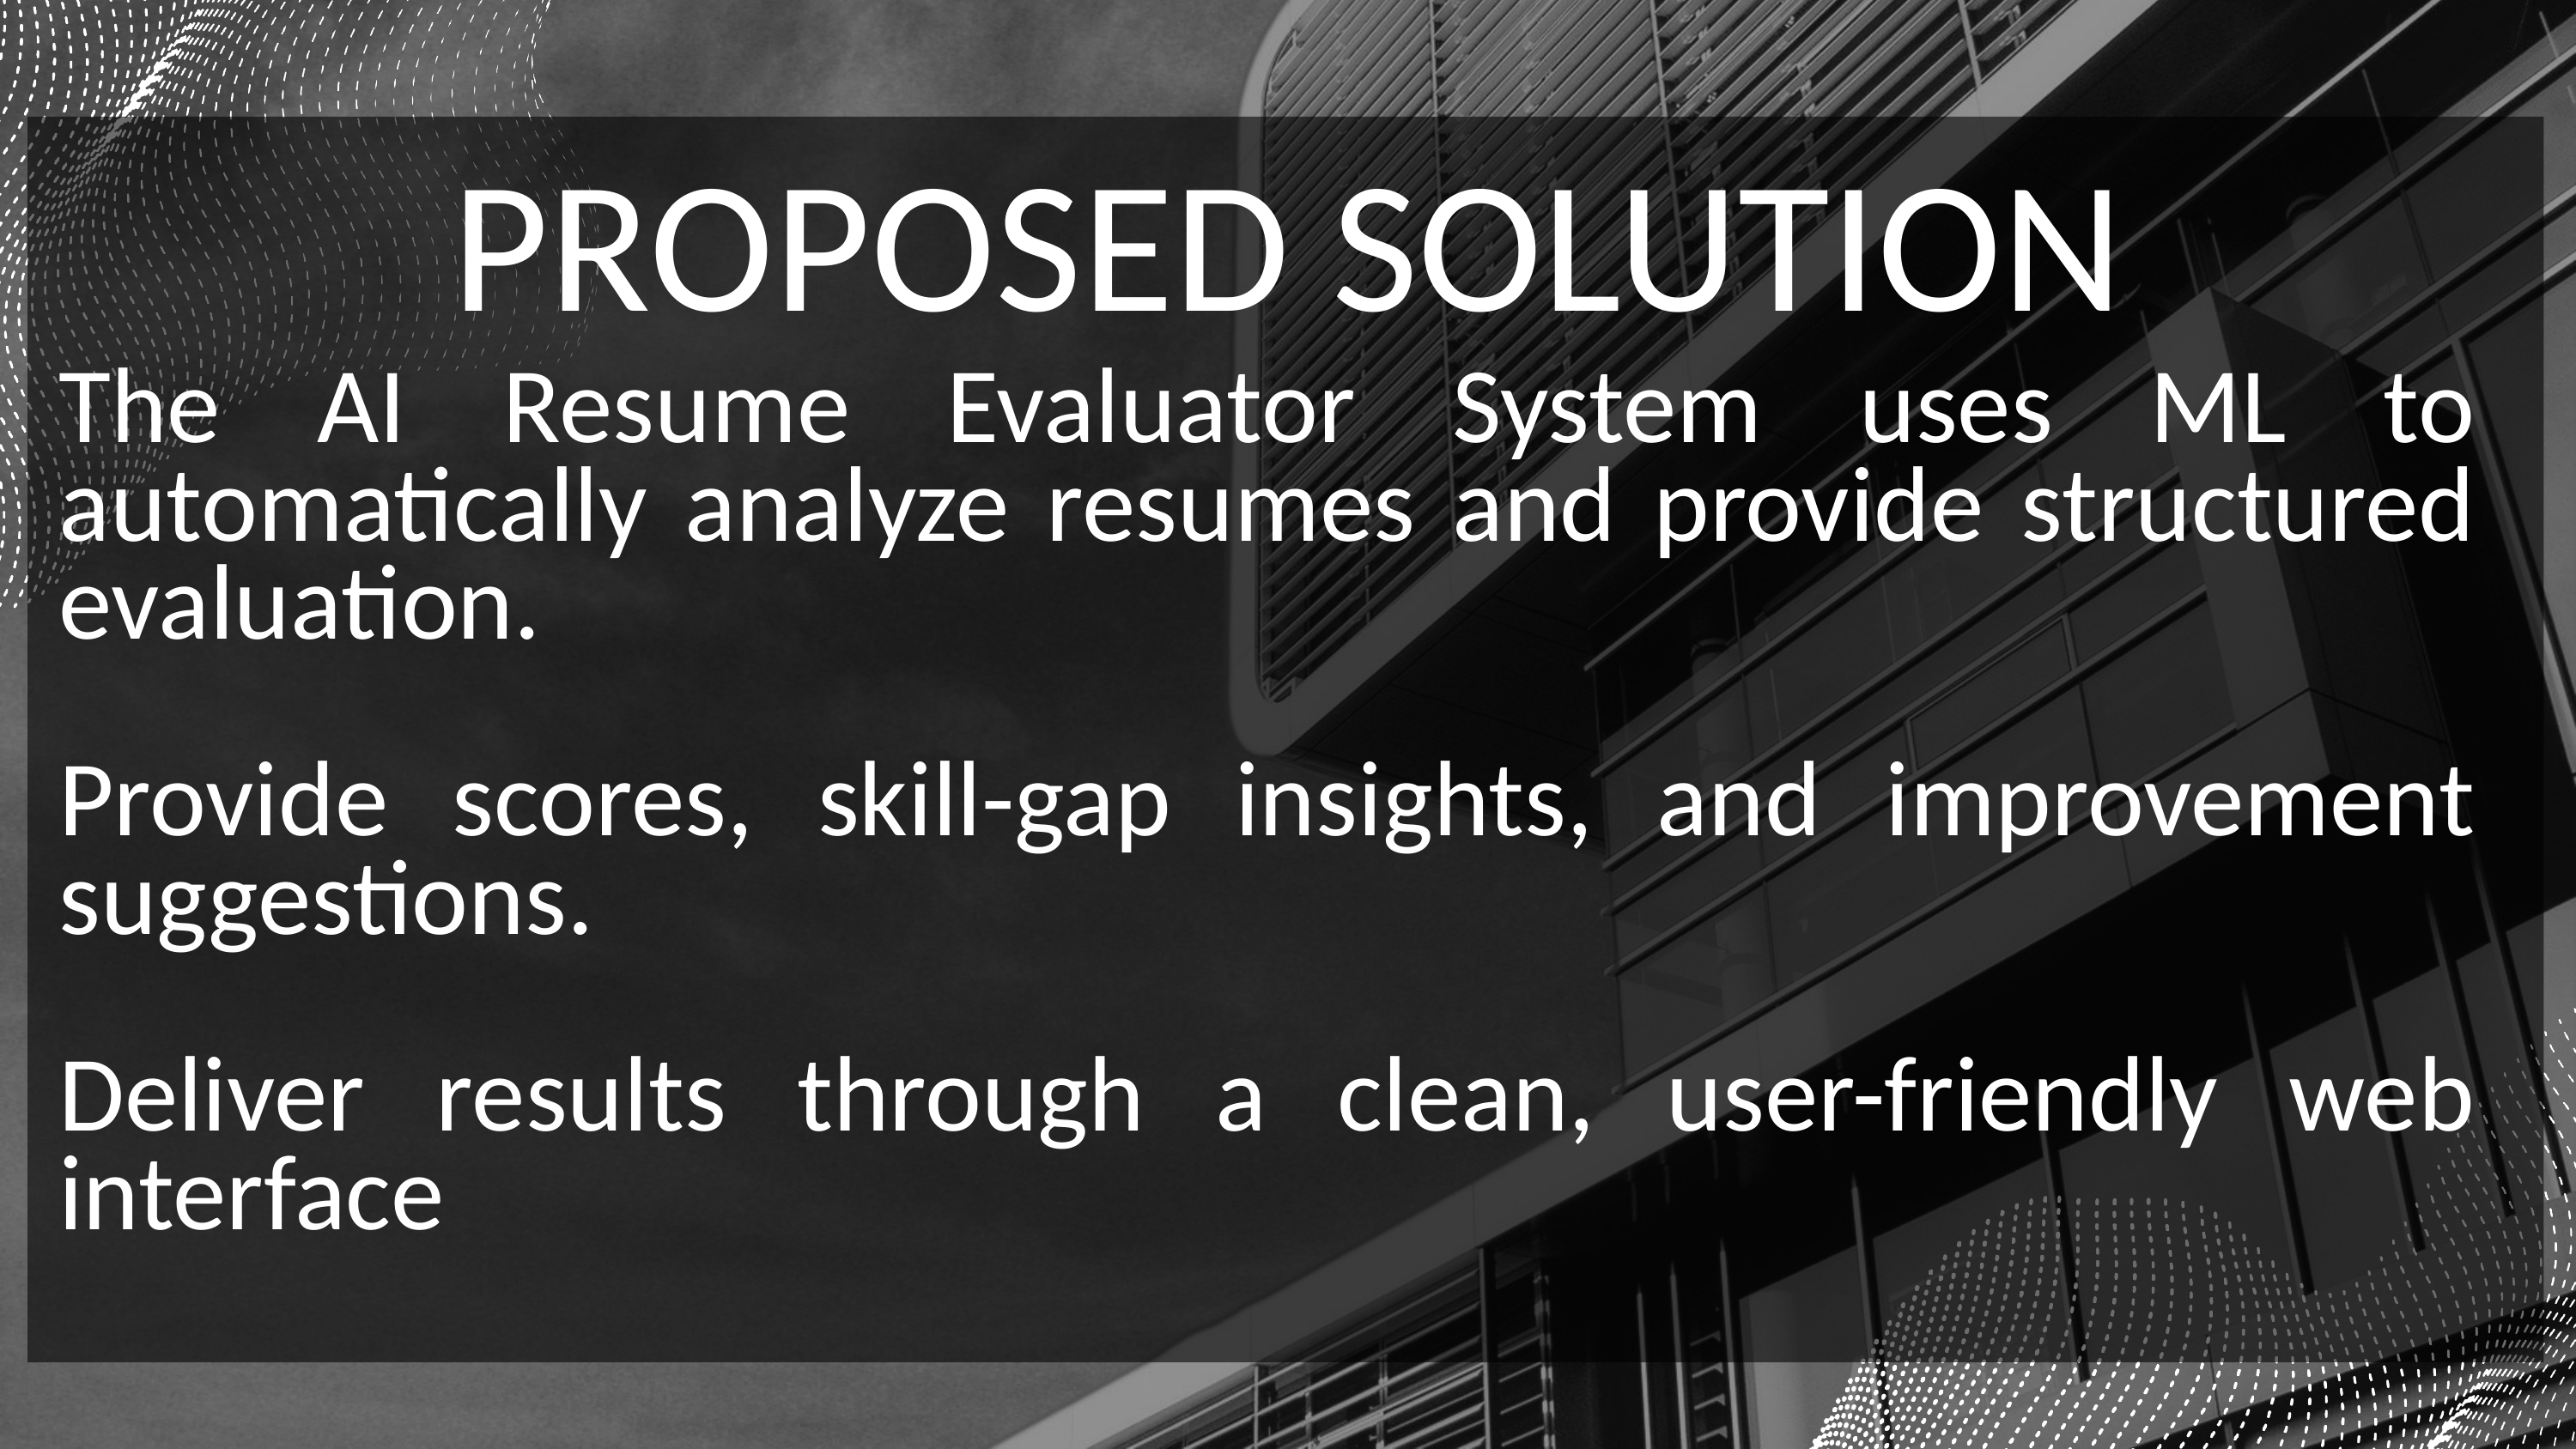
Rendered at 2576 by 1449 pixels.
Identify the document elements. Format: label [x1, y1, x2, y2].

text_box [0, 760, 1594, 1449]
text_box [0, 0, 695, 760]
text_box [1594, 889, 2576, 1449]
text_box [27, 116, 2544, 1363]
text_box [695, 0, 2576, 889]
